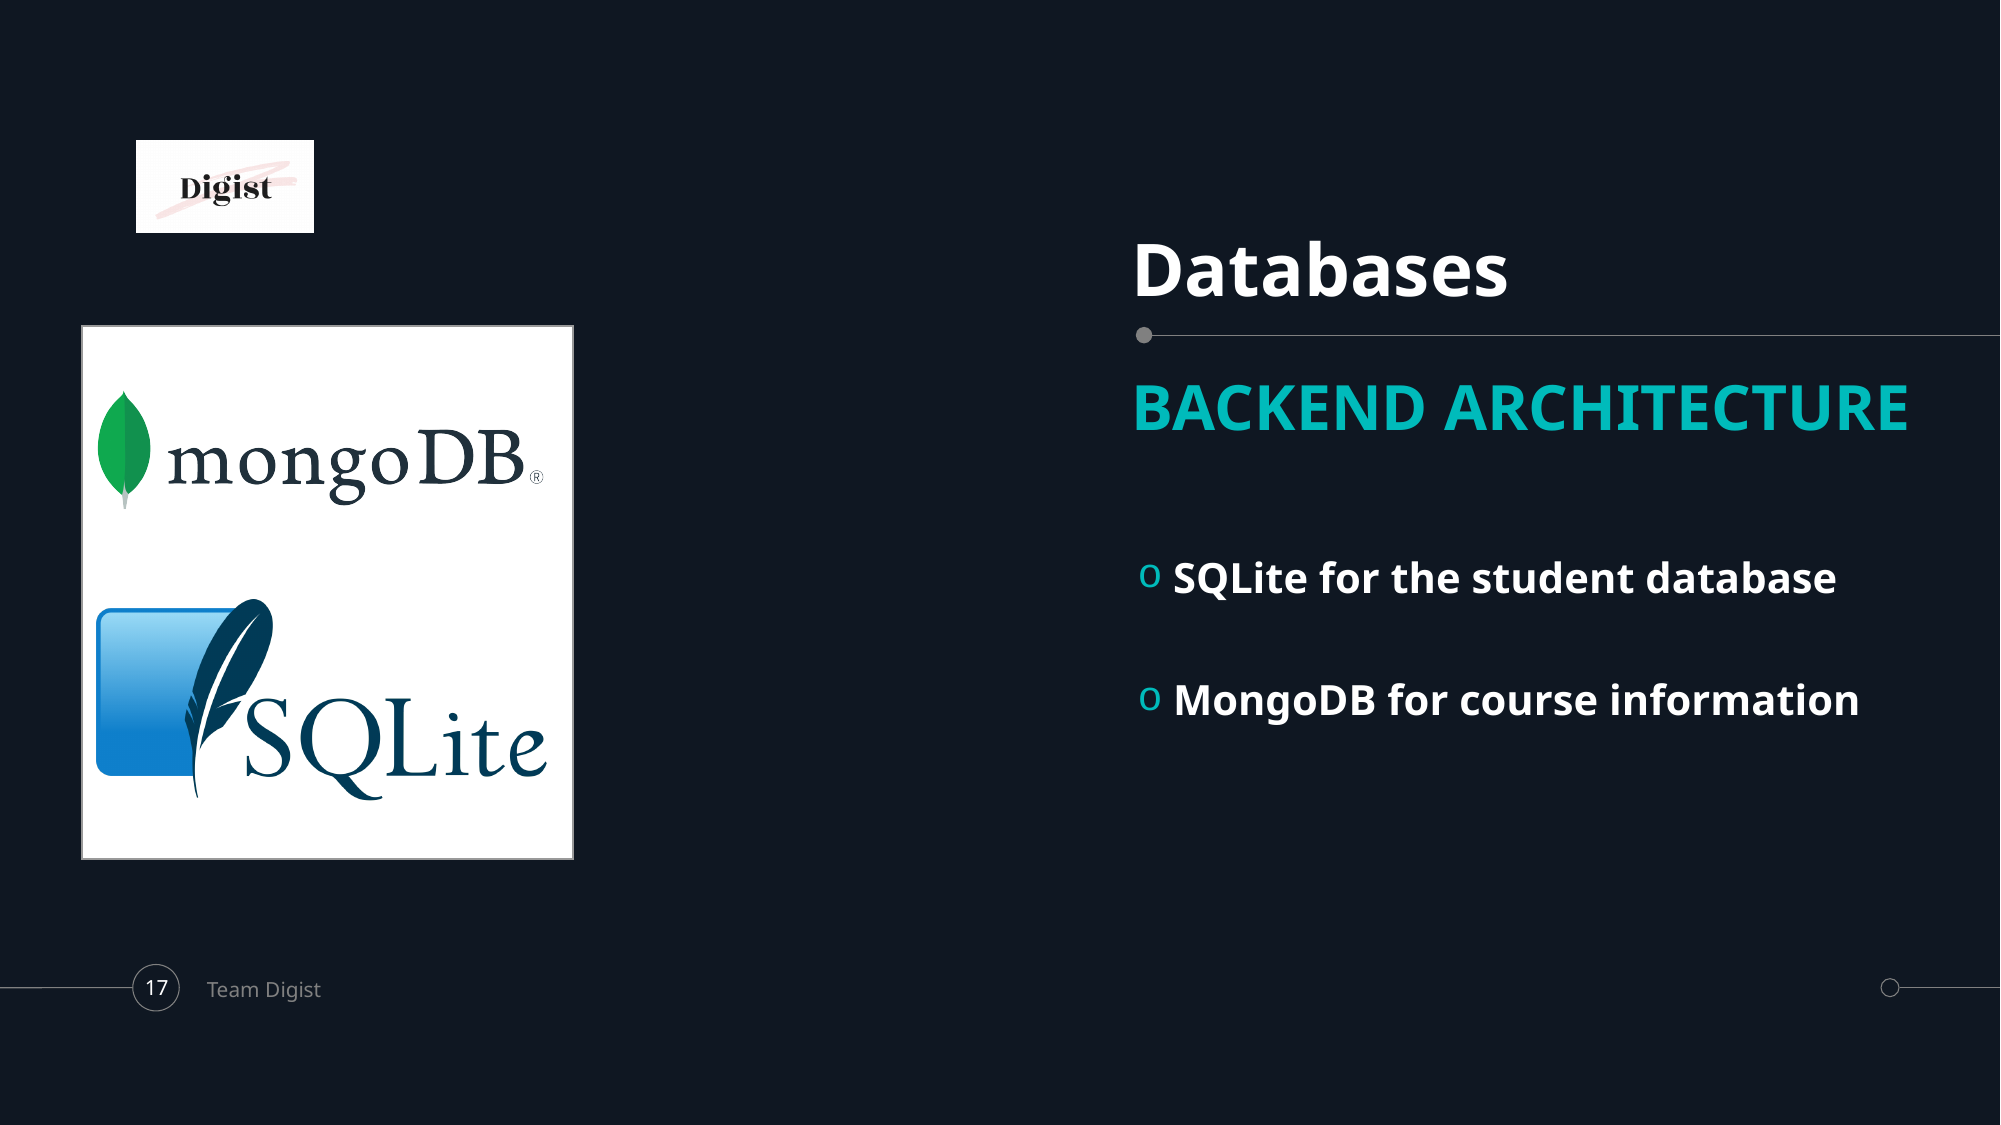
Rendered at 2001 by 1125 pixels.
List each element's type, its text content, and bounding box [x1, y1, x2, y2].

picture [313, 702, 368, 774]
picture [517, 736, 533, 753]
list BACKEND ARCHITECTURE [1131, 368, 1950, 462]
picture [96, 599, 547, 801]
text_box [81, 325, 574, 860]
title Databases [1131, 178, 1869, 311]
list SQLite for the student database MongoDB for course information [1137, 491, 1950, 710]
picture [136, 140, 314, 233]
picture [95, 388, 546, 511]
slide_number 17 [127, 964, 186, 1014]
footer Team Digist [191, 964, 671, 1014]
